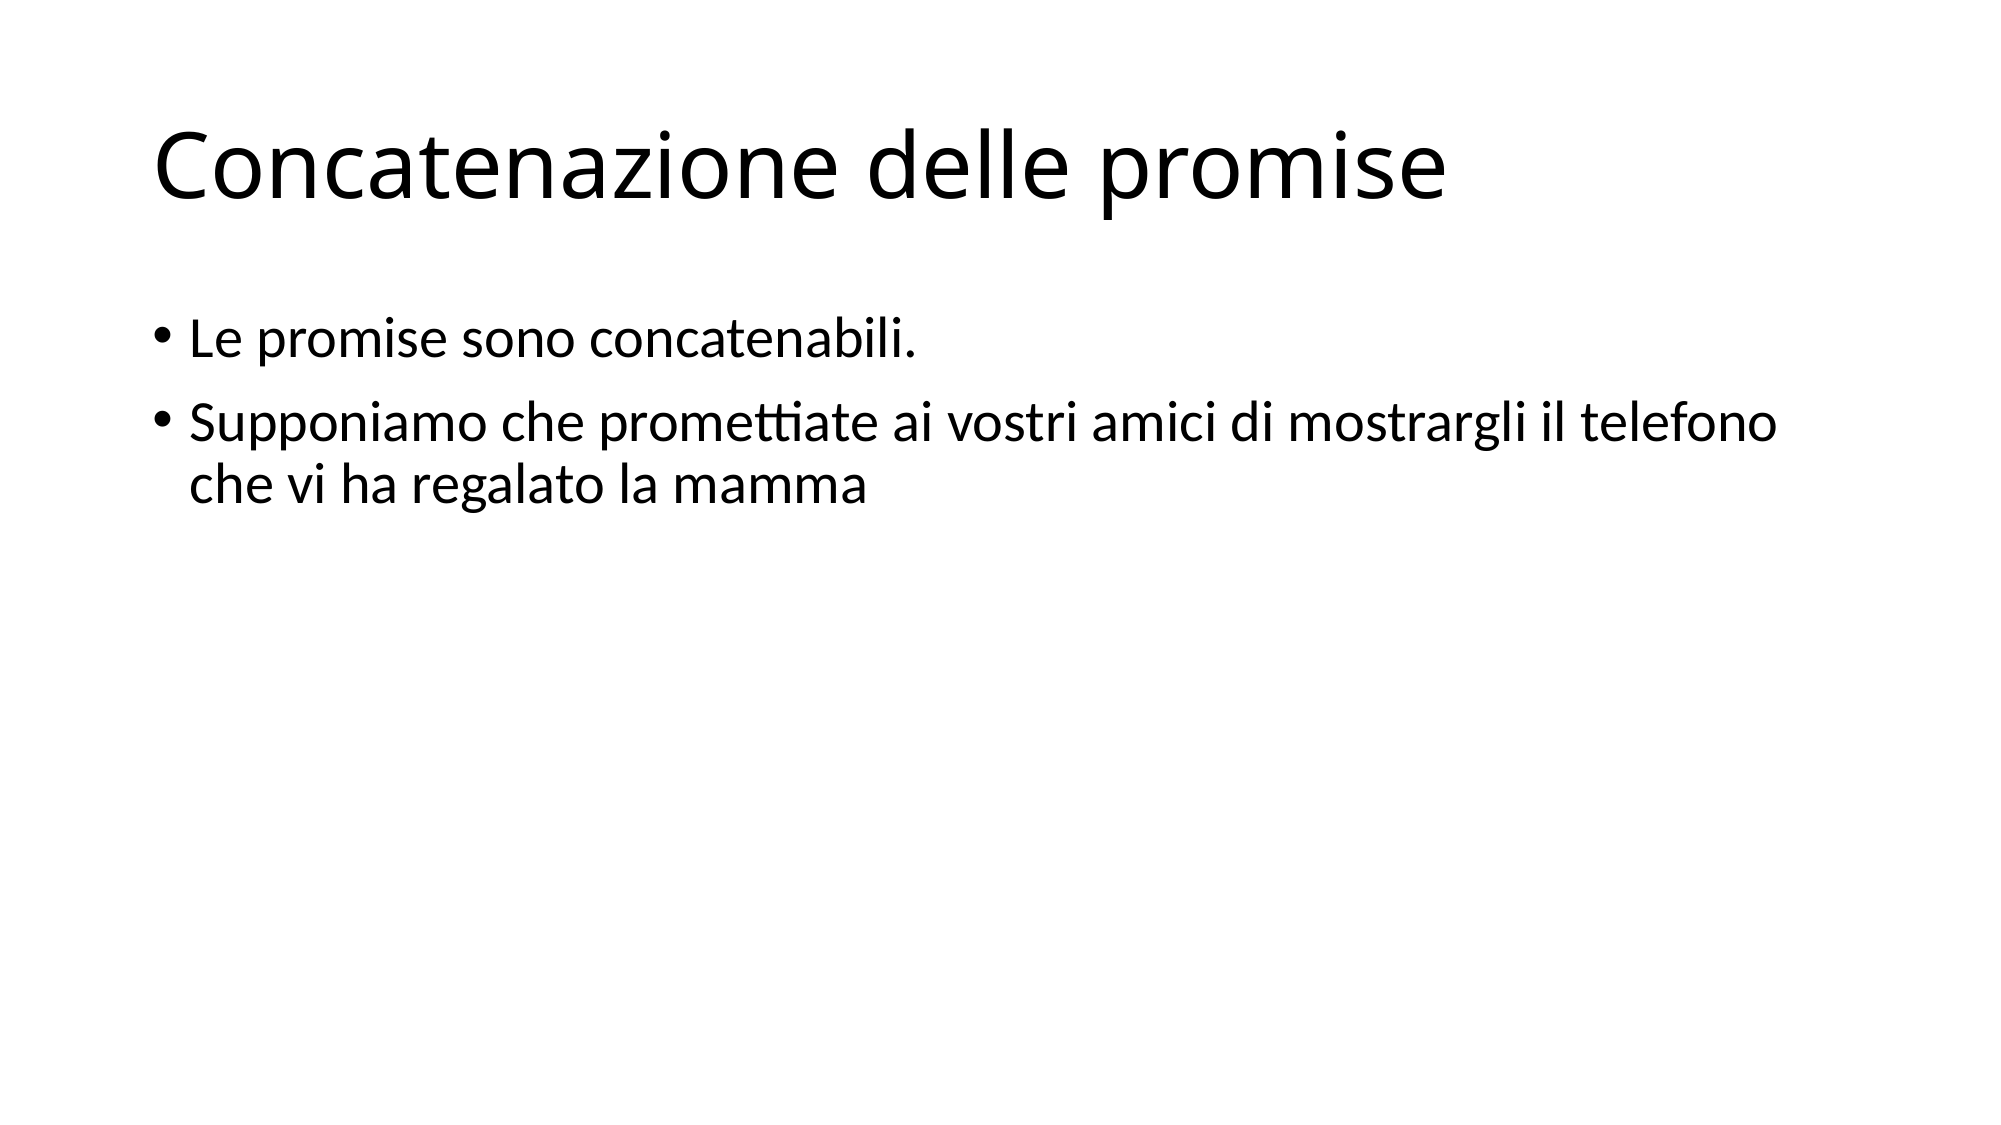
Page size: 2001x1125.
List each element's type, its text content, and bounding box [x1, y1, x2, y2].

title Concatenazione delle promise [137, 59, 1863, 278]
list Le promise sono concatenabili. Supponiamo che promettiate ai vostri amici di mostrargli il telefono che vi ha regalato la mamma [137, 299, 1863, 1014]
